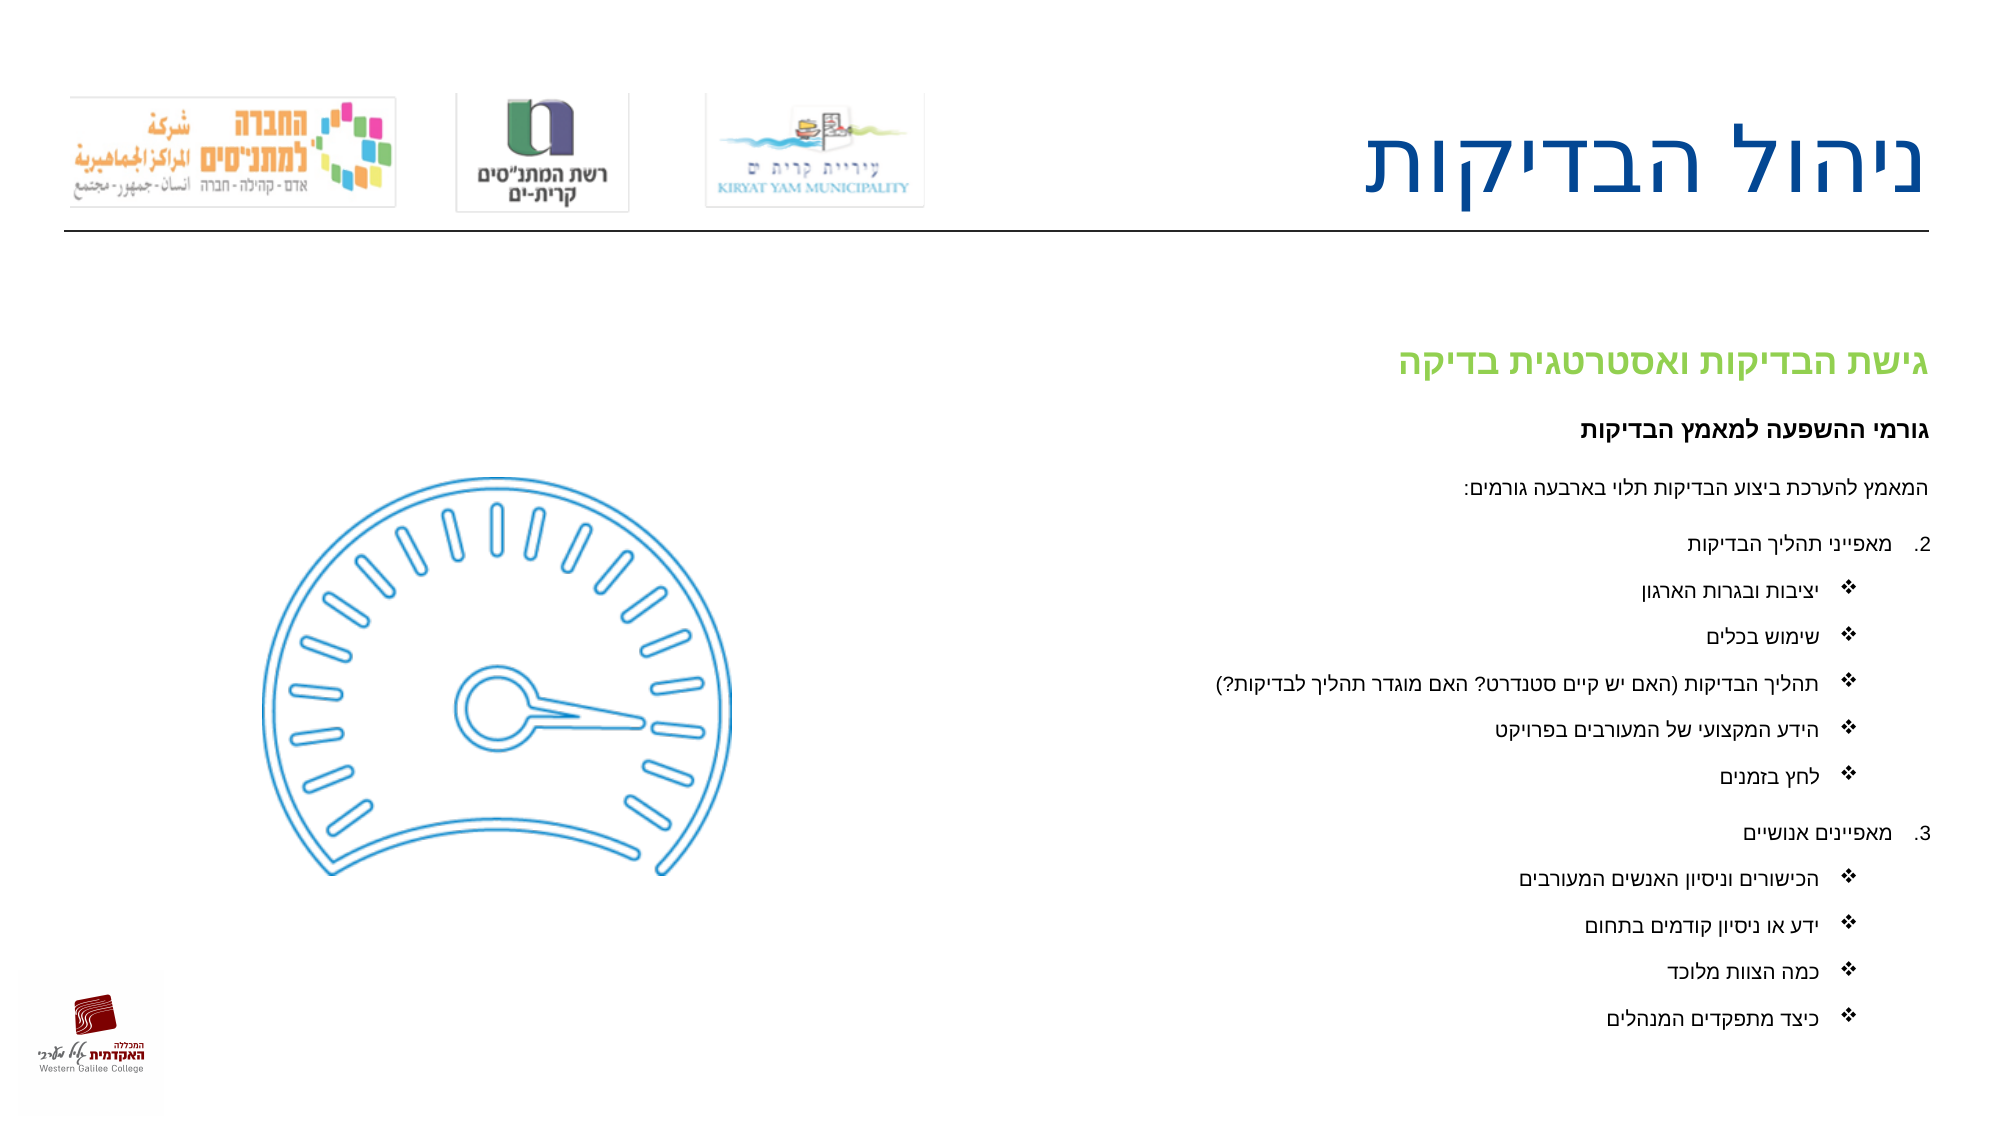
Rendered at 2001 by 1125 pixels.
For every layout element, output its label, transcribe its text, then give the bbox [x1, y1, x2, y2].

text_box גישת הבדיקות ואסטרטגית בדיקה גורמי ההשפעה למאמץ הבדיקות המאמץ להערכת ביצוע הבדיקות תלוי בארבעה גורמים: מאפייני תהליך הבדיקות יציבות ובגרות הארגון שימוש בכלים תהליך הבדיקות (האם יש קיים סטנדרט? האם מוגדר תהליך לבדיקות?) הידע המקצועי של המעורבים בפרויקט לחץ בזמנים מאפיינים אנושיים הכישורים וניסיון האנשים המעורבים ידע או ניסיון קודמים בתחום כמה הצוות מלוכד כיצד מתפקדים המנהלים [924, 309, 1930, 1043]
picture [70, 93, 925, 213]
picture [262, 477, 732, 876]
title ניהול הבדיקות [64, 55, 1930, 221]
picture [18, 970, 164, 1116]
